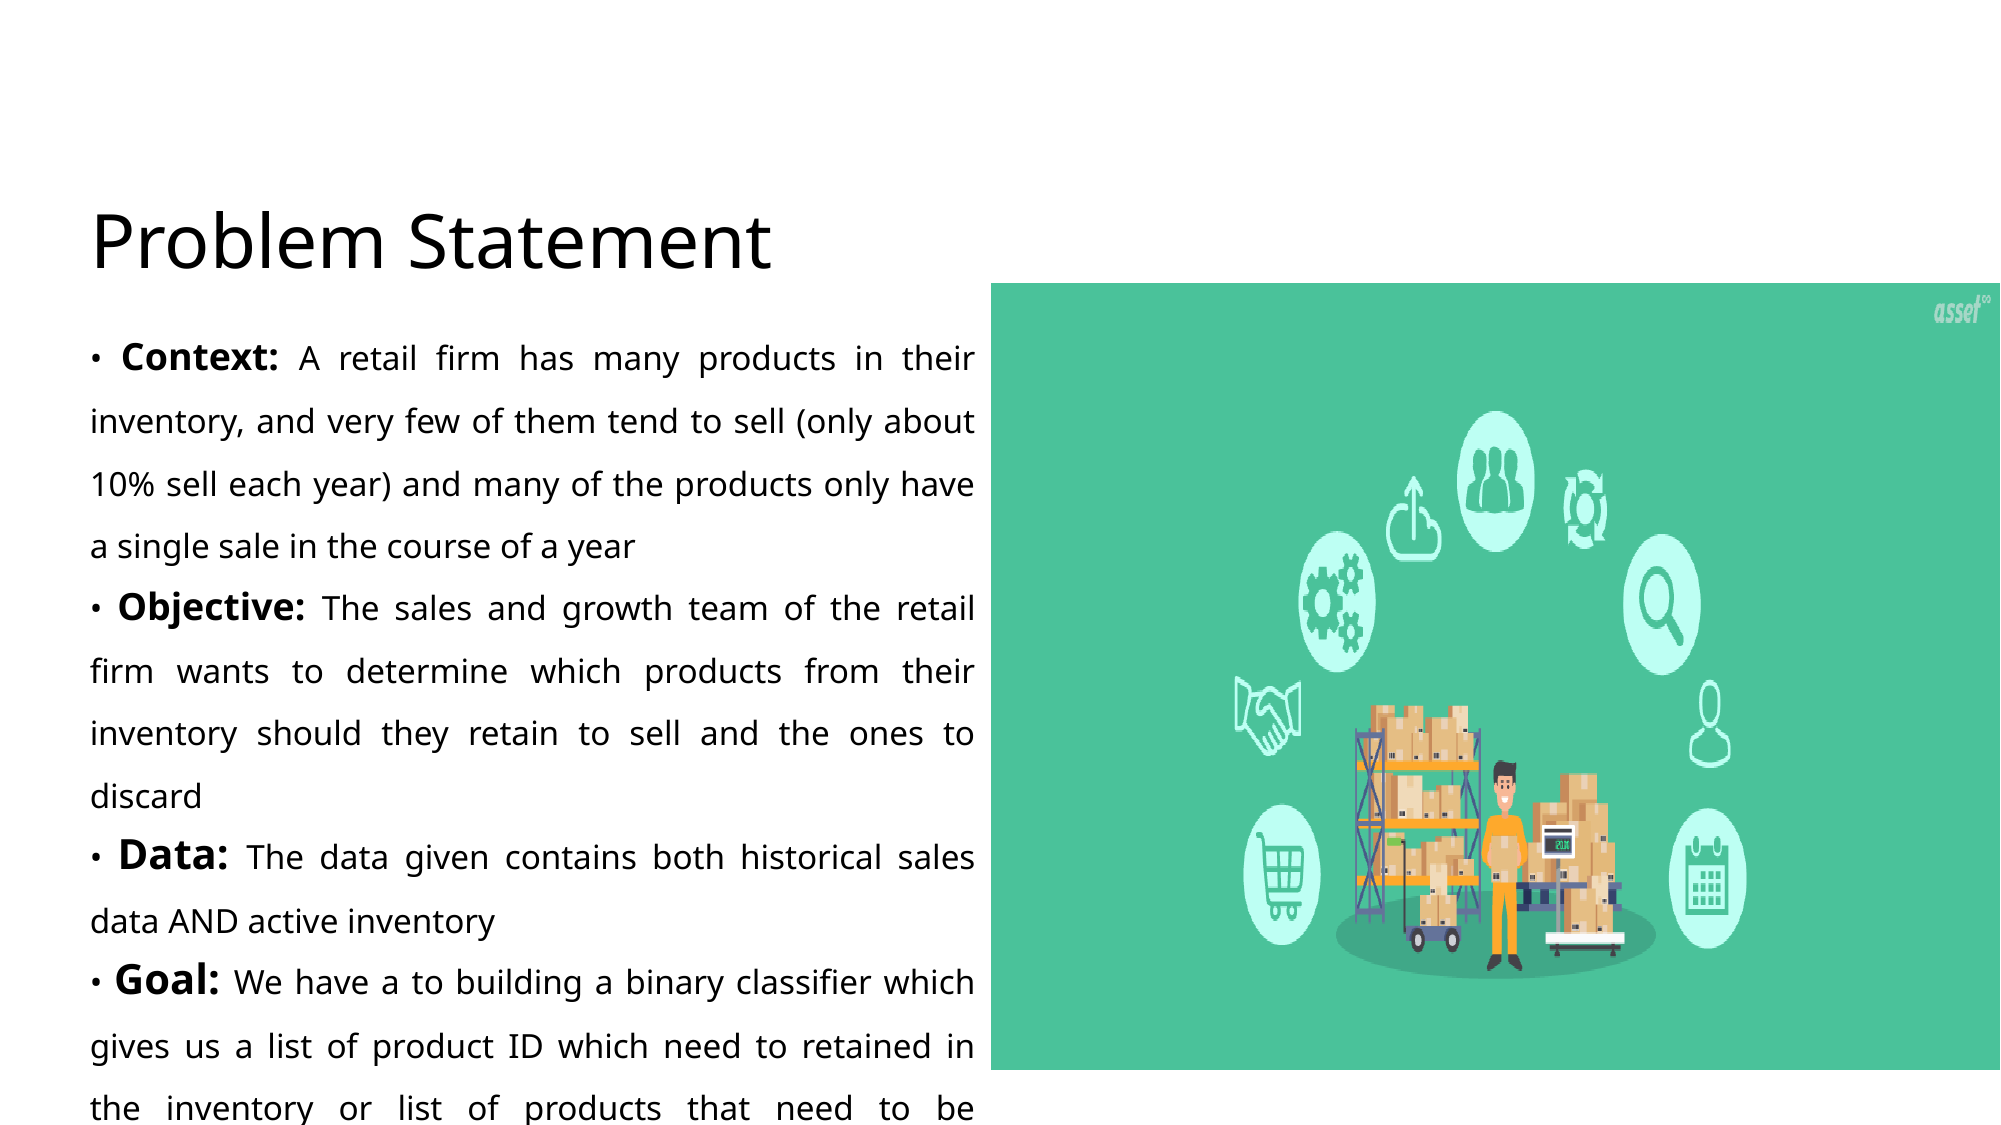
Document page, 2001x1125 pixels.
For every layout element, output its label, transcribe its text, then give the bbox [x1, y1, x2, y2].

list • Context: A retail firm has many products in their inventory, and very few of them tend to sell (only about 10% sell each year) and many of the products only have a single sale in the course of a year • Objective: The sales and growth team of the retail firm wants to determine which products from their inventory should they retain to sell and the ones to discard • Data: The data given contains both historical sales data AND active inventory • Goal: We have a to building a binary classifier which gives us a list of product ID which need to retained in the inventory or list of products that need to be removed [75, 307, 991, 1070]
title Problem Statement [75, 149, 1300, 307]
picture [991, 283, 2000, 1070]
